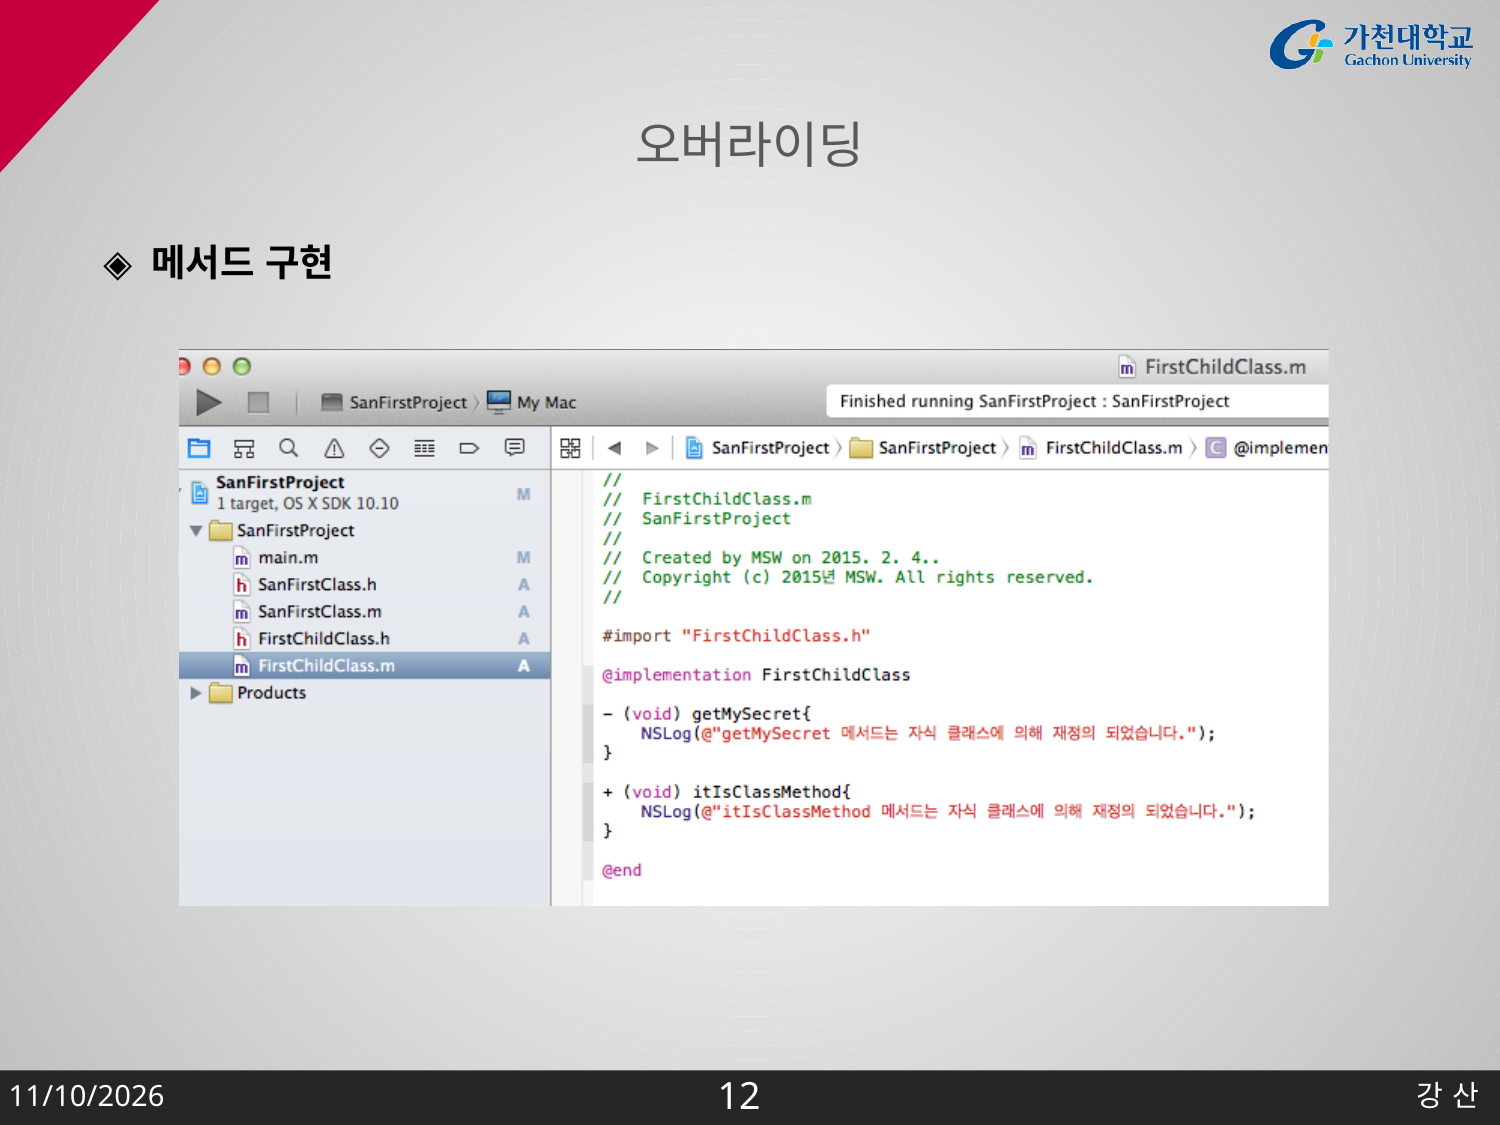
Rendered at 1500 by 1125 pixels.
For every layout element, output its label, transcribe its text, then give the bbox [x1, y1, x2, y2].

footer 강 산 [1019, 1069, 1495, 1125]
text_box ◈ 메서드 구현 [88, 231, 1447, 292]
title 오버라이딩 [75, 101, 1425, 185]
picture [1244, 0, 1495, 90]
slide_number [0, 1069, 344, 1125]
picture [178, 349, 1329, 906]
